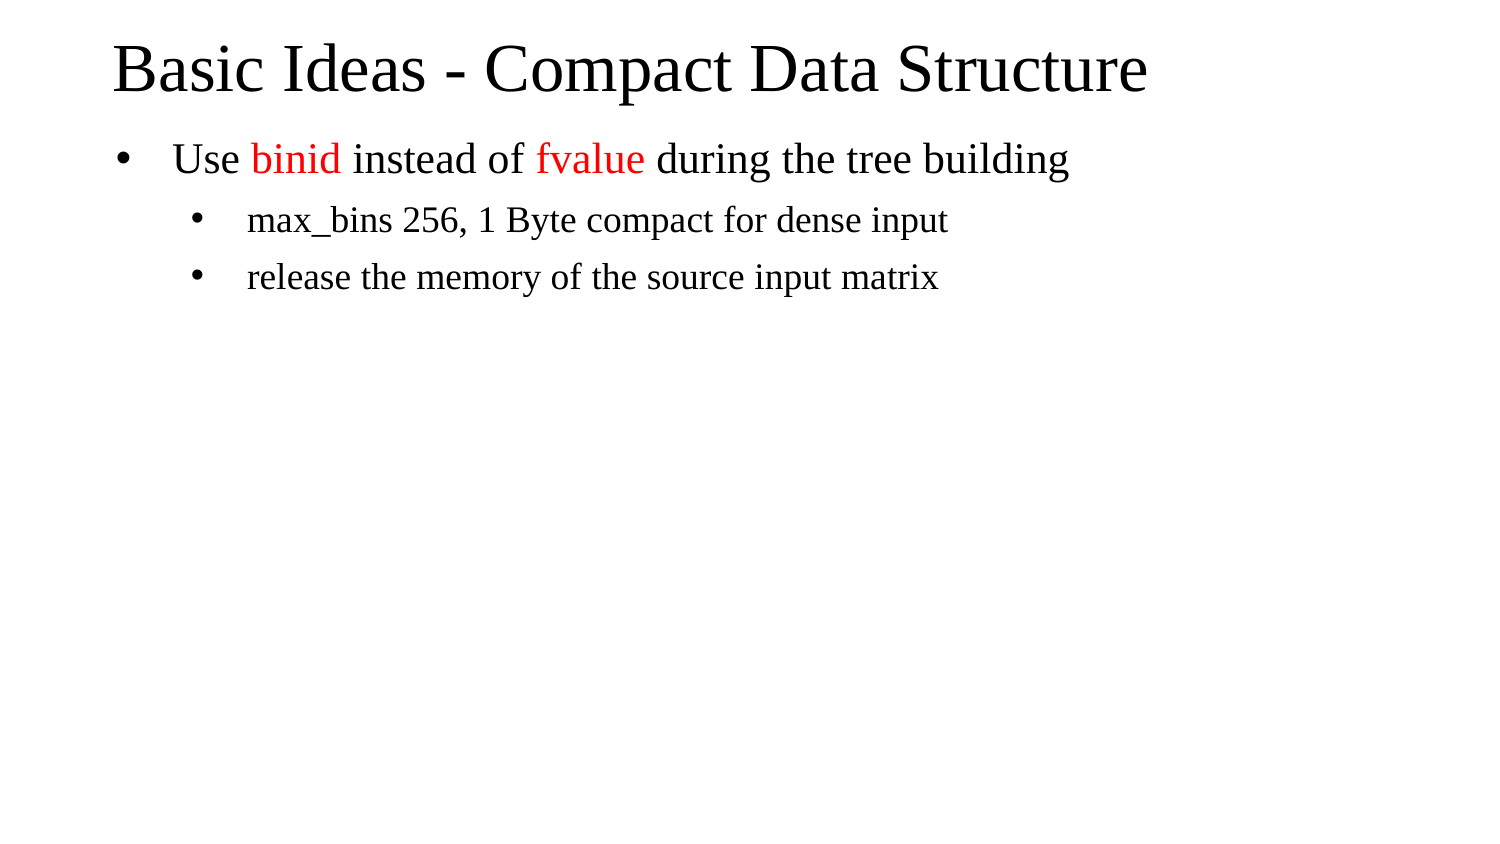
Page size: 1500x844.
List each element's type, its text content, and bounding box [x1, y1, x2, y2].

list Use binid instead of fvalue during the tree building max_bins 256, 1 Byte compact for dense input release the memory of the source input matrix [104, 130, 1399, 761]
title Basic Ideas - Compact Data Structure [101, 19, 1396, 120]
